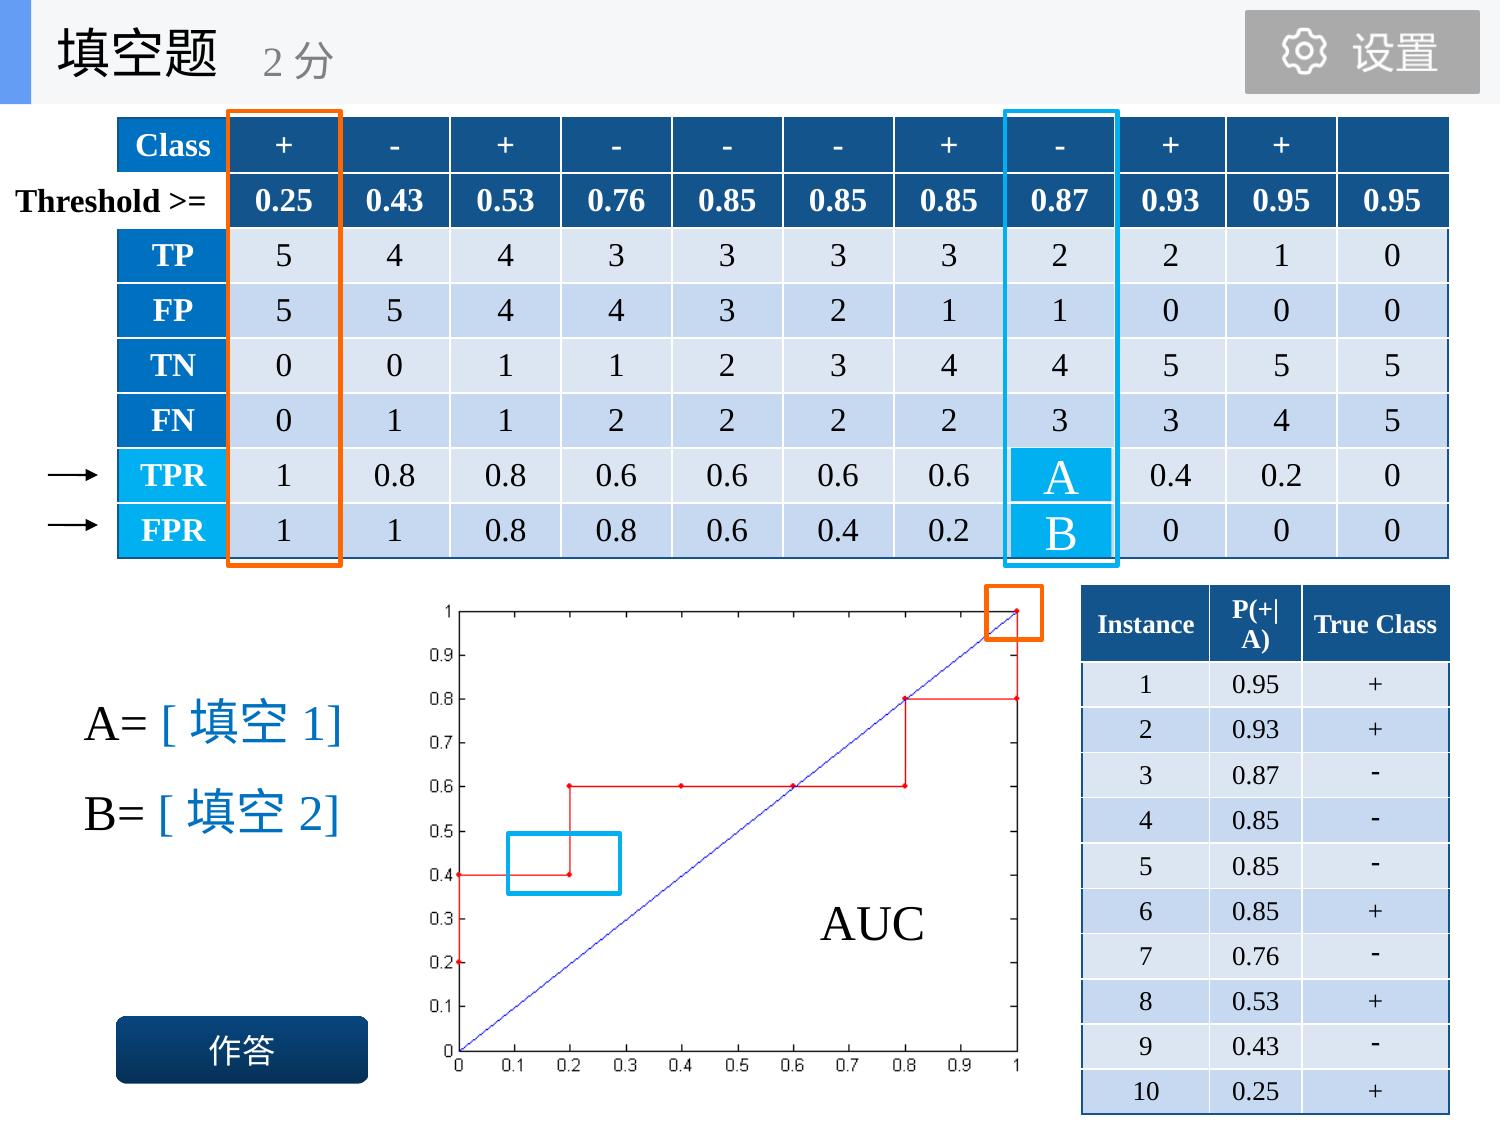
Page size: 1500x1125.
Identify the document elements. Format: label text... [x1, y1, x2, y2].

table_cell 5 [1083, 844, 1209, 888]
table_cell 1 [562, 339, 671, 392]
table_header + [451, 119, 560, 172]
table_cell 0.85 [1210, 844, 1301, 888]
table_cell 0 [1338, 449, 1447, 502]
table_cell 3 [673, 284, 782, 337]
table_cell 4 [451, 229, 560, 282]
table_cell 1 [451, 394, 560, 447]
table_cell 2 [673, 394, 782, 447]
table_cell FP [119, 284, 226, 337]
table_cell 0 [1338, 504, 1447, 557]
table_header P(+|A) [1210, 587, 1301, 661]
table_cell + [1303, 1070, 1448, 1113]
table_cell 2 [784, 394, 893, 447]
table_cell 2 [784, 284, 893, 337]
table_cell + [1303, 889, 1448, 933]
table_cell + [1303, 708, 1448, 752]
table_cell 0.87 [1210, 753, 1301, 797]
table_cell TPR [119, 449, 226, 502]
table_cell 0.8 [342, 449, 449, 502]
table_cell  [1303, 1025, 1448, 1068]
table_cell 1 [895, 284, 1003, 337]
table_cell 1 [342, 504, 449, 557]
table_header + [1227, 119, 1336, 172]
table_header [1338, 119, 1447, 172]
table_cell  [1303, 753, 1448, 797]
table_header - [562, 119, 671, 172]
table_cell 10 [1083, 1070, 1209, 1113]
table_cell  [1303, 844, 1448, 888]
table_header Class [119, 119, 226, 172]
table_cell 0.53 [1210, 980, 1301, 1023]
table_cell 0.8 [451, 449, 560, 502]
text_box 作答 [115, 1016, 369, 1084]
table_cell 0.8 [562, 504, 671, 557]
table_cell 0.85 [1210, 889, 1301, 933]
table_cell 0 [342, 339, 449, 392]
text_box Threshold >= [2, 172, 226, 227]
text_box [0, 0, 1500, 105]
table_cell 5 [1338, 339, 1447, 392]
table_cell 5 [1338, 394, 1447, 447]
table_cell 0.6 [673, 449, 782, 502]
table_cell 3 [1119, 394, 1225, 447]
table_cell 3 [784, 229, 893, 282]
table_cell 2 [562, 394, 671, 447]
table_cell 5 [1227, 339, 1336, 392]
table_cell 4 [1227, 394, 1336, 447]
table_cell 0.95 [1338, 174, 1447, 227]
text_box A [1011, 447, 1112, 501]
picture [406, 597, 1058, 1083]
table_cell 0.6 [673, 504, 782, 557]
table_cell 1 [1083, 663, 1209, 706]
table_cell 8 [1083, 980, 1209, 1023]
picture [1245, 10, 1480, 94]
table_cell 0 [1338, 284, 1447, 337]
table_cell 0.2 [895, 504, 1003, 557]
table_cell 0.76 [562, 174, 671, 227]
table_cell 0.43 [342, 174, 449, 227]
table_header - [673, 119, 782, 172]
table_cell 1 [1227, 229, 1336, 282]
table_cell 4 [342, 229, 449, 282]
table_cell 0.76 [1210, 934, 1301, 978]
table_cell 0.6 [895, 449, 1003, 502]
text_box [226, 113, 342, 568]
text_box B [1011, 504, 1112, 558]
table_cell 0.8 [451, 504, 560, 557]
table_cell 4 [451, 284, 560, 337]
table_cell 1 [342, 394, 449, 447]
table_cell 0.6 [784, 449, 893, 502]
table_cell 0 [1119, 504, 1225, 557]
table_cell 0.6 [562, 449, 671, 502]
table_cell 2 [1083, 708, 1209, 752]
table_cell 3 [895, 229, 1003, 282]
table_cell 0 [1119, 284, 1225, 337]
table_cell 2 [673, 339, 782, 392]
table_cell 0.25 [1210, 1070, 1301, 1113]
table_cell 0.93 [1210, 708, 1301, 752]
table_cell 3 [784, 339, 893, 392]
table_cell  [1303, 934, 1448, 978]
table_cell 7 [1083, 934, 1209, 978]
text_box [1003, 113, 1119, 568]
table_cell 0.85 [673, 174, 782, 227]
table_cell 0.53 [451, 174, 560, 227]
table_header - [342, 119, 449, 172]
table_cell 0 [1227, 284, 1336, 337]
table_cell 0.85 [895, 174, 1003, 227]
table_cell TP [119, 229, 226, 282]
table_cell 0.4 [784, 504, 893, 557]
table_cell TN [119, 339, 226, 392]
table_cell FPR [119, 504, 226, 557]
table_header + [1119, 119, 1225, 172]
table_cell 9 [1083, 1025, 1209, 1068]
table_cell 2 [895, 394, 1003, 447]
table_cell FN [119, 394, 226, 447]
table_header Instance [1083, 587, 1209, 661]
table_cell 0 [1227, 504, 1336, 557]
table_cell  [1303, 798, 1448, 842]
table_cell 6 [1083, 889, 1209, 933]
table_cell 4 [895, 339, 1003, 392]
table_cell 5 [1119, 339, 1225, 392]
table_cell 0.85 [1210, 798, 1301, 842]
table_cell 0.95 [1210, 663, 1301, 706]
text_box [47, 468, 98, 482]
table_cell 5 [342, 284, 449, 337]
table_cell 3 [673, 229, 782, 282]
table_cell 1 [451, 339, 560, 392]
table_header - [784, 119, 893, 172]
table_cell 0.85 [784, 174, 893, 227]
text_box [47, 518, 98, 532]
table_cell 0.2 [1227, 449, 1336, 502]
table_cell 4 [1083, 798, 1209, 842]
table_header True Class [1303, 587, 1448, 661]
text_box A= [填空1] B= [填空2] [69, 650, 369, 852]
table_cell 4 [562, 284, 671, 337]
table_cell 0.4 [1119, 449, 1225, 502]
table_header + [895, 119, 1003, 172]
table_cell 0 [1338, 229, 1447, 282]
table_cell 0.95 [1227, 174, 1336, 227]
table_cell 3 [562, 229, 671, 282]
text_box [984, 584, 1044, 596]
table_cell 0.93 [1119, 174, 1225, 227]
table_cell 0.43 [1210, 1025, 1301, 1068]
table_cell + [1303, 663, 1448, 706]
table_cell 3 [1083, 753, 1209, 797]
table_cell 2 [1119, 229, 1225, 282]
table_cell + [1303, 980, 1448, 1023]
